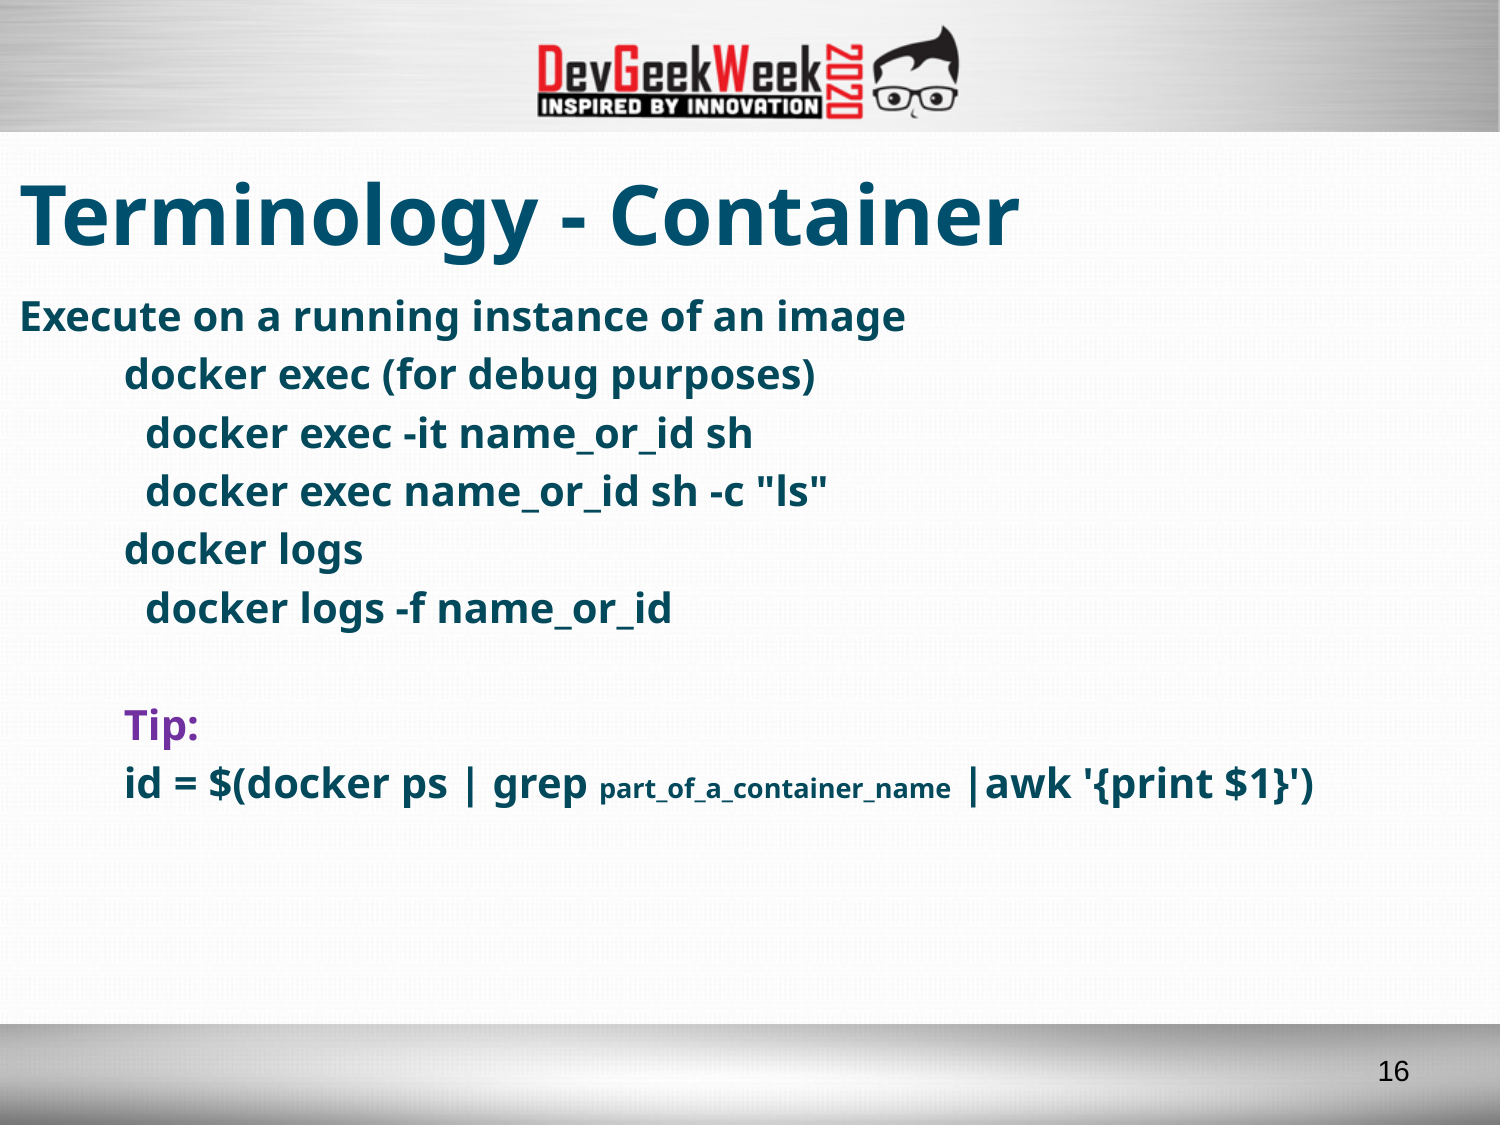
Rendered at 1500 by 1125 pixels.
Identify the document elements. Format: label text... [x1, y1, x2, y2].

title Terminology - Container [3, 85, 1060, 274]
list Execute on a running instance of an image docker exec (for debug purposes) docker exec -it name_or_id sh docker exec name_or_id sh -c "ls" docker logs docker logs -f name_or_id Tip: id = $(docker ps | grep part_of_a_container_name |awk '{print $1}') [3, 274, 1459, 1026]
slide_number 16 [1359, 1039, 1426, 1104]
picture [0, 0, 1500, 1125]
